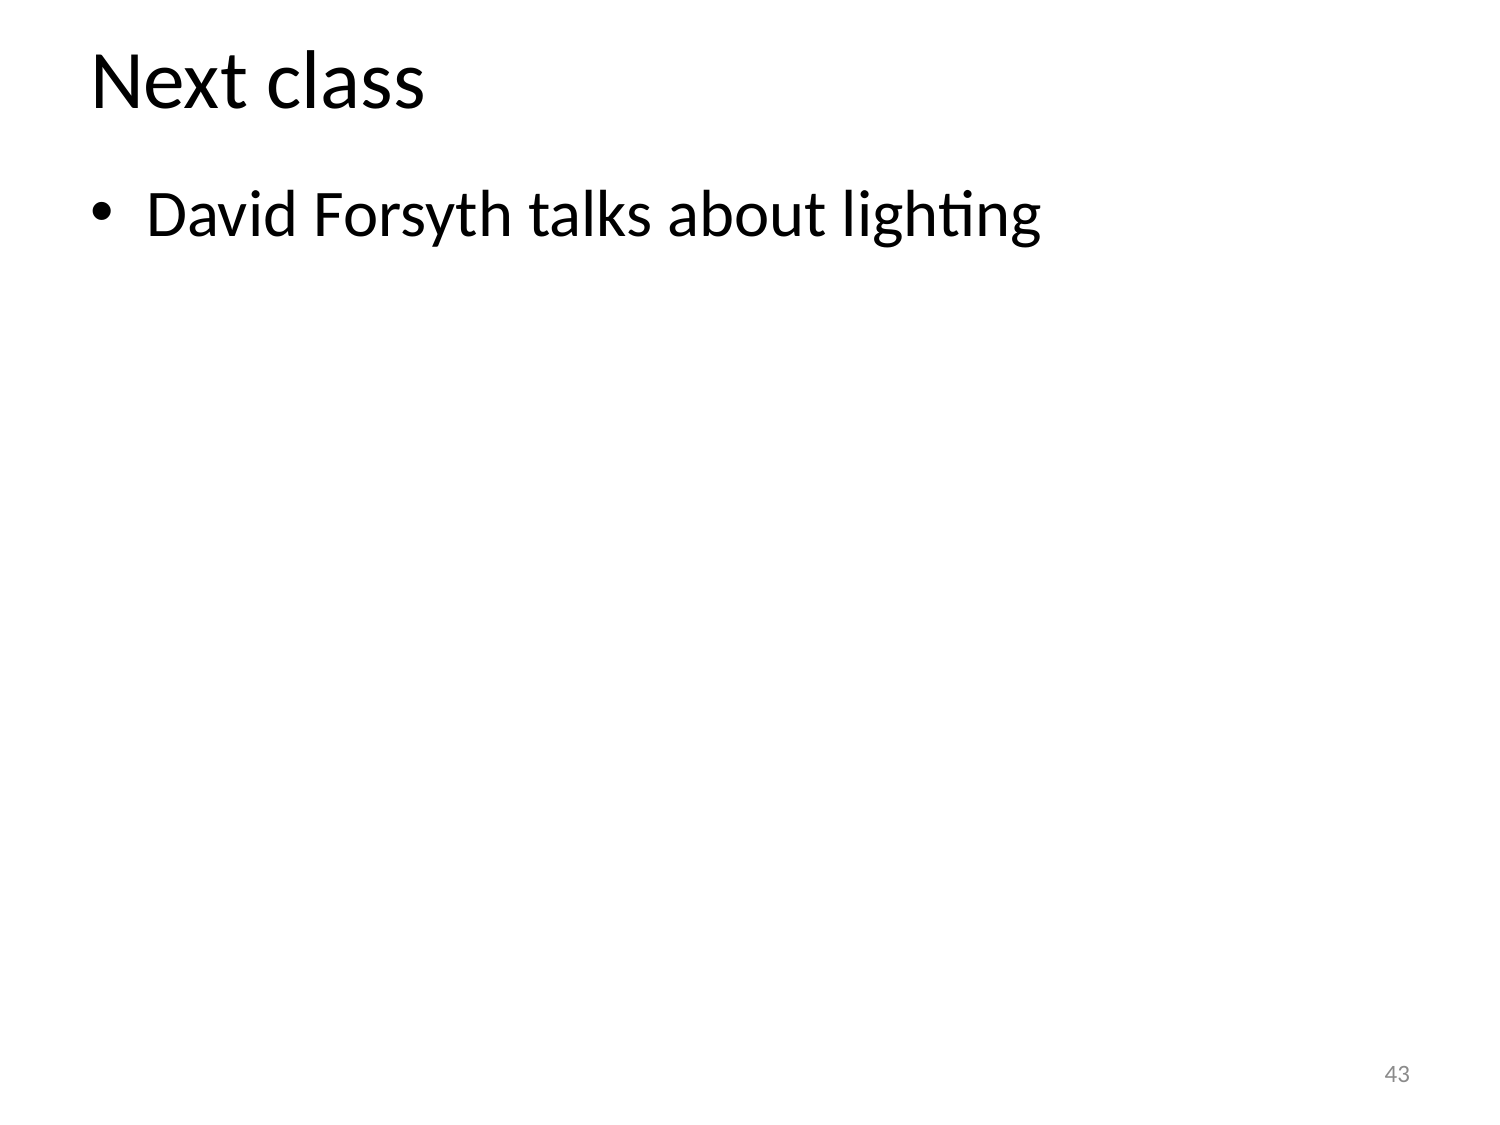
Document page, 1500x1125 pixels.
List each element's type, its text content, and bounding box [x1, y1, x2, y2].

list David Forsyth talks about lighting [74, 162, 1426, 1006]
title Next class [74, 0, 1426, 151]
slide_number 43 [1074, 1042, 1425, 1103]
